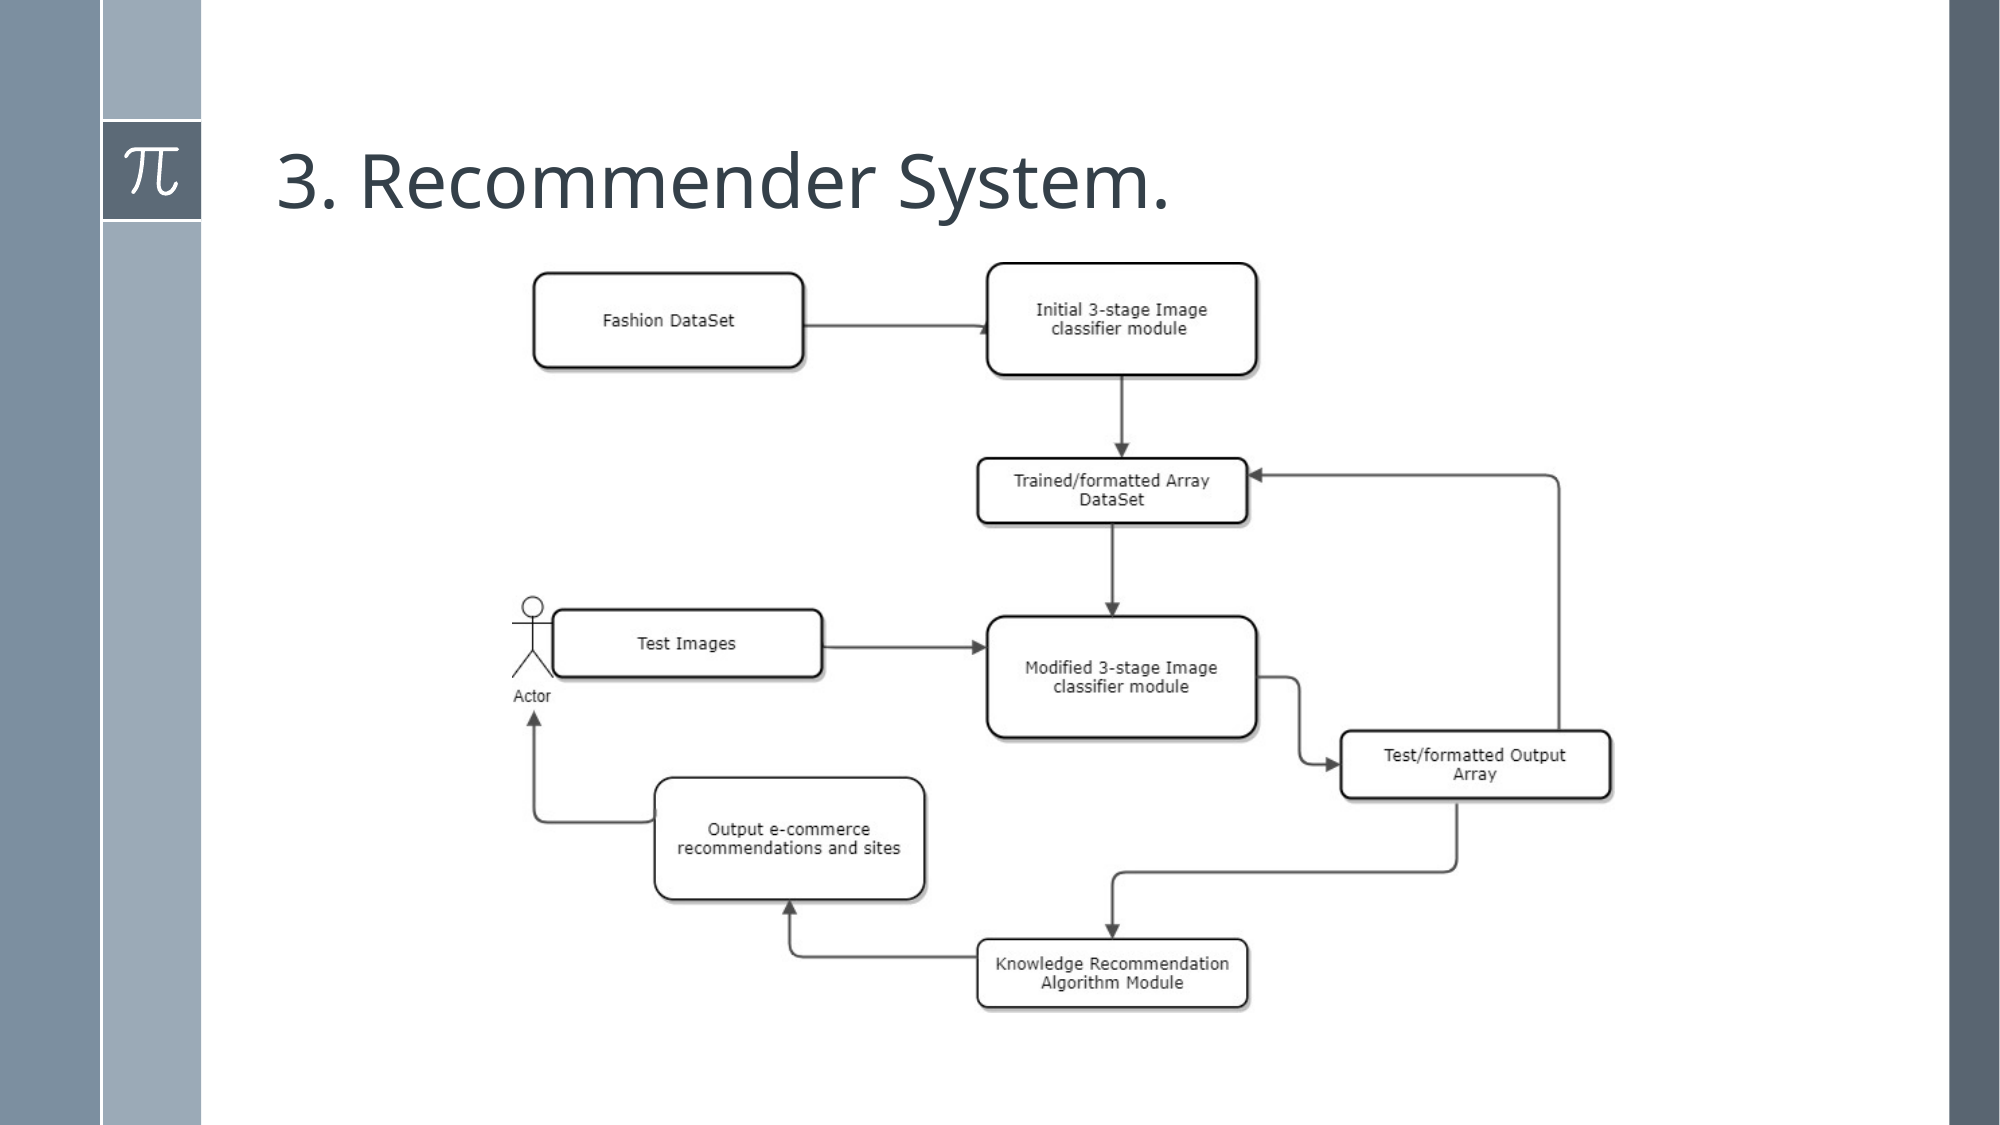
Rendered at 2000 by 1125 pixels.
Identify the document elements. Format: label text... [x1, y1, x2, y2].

title 3. Recommender System. [261, 29, 1867, 233]
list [512, 262, 1615, 1013]
